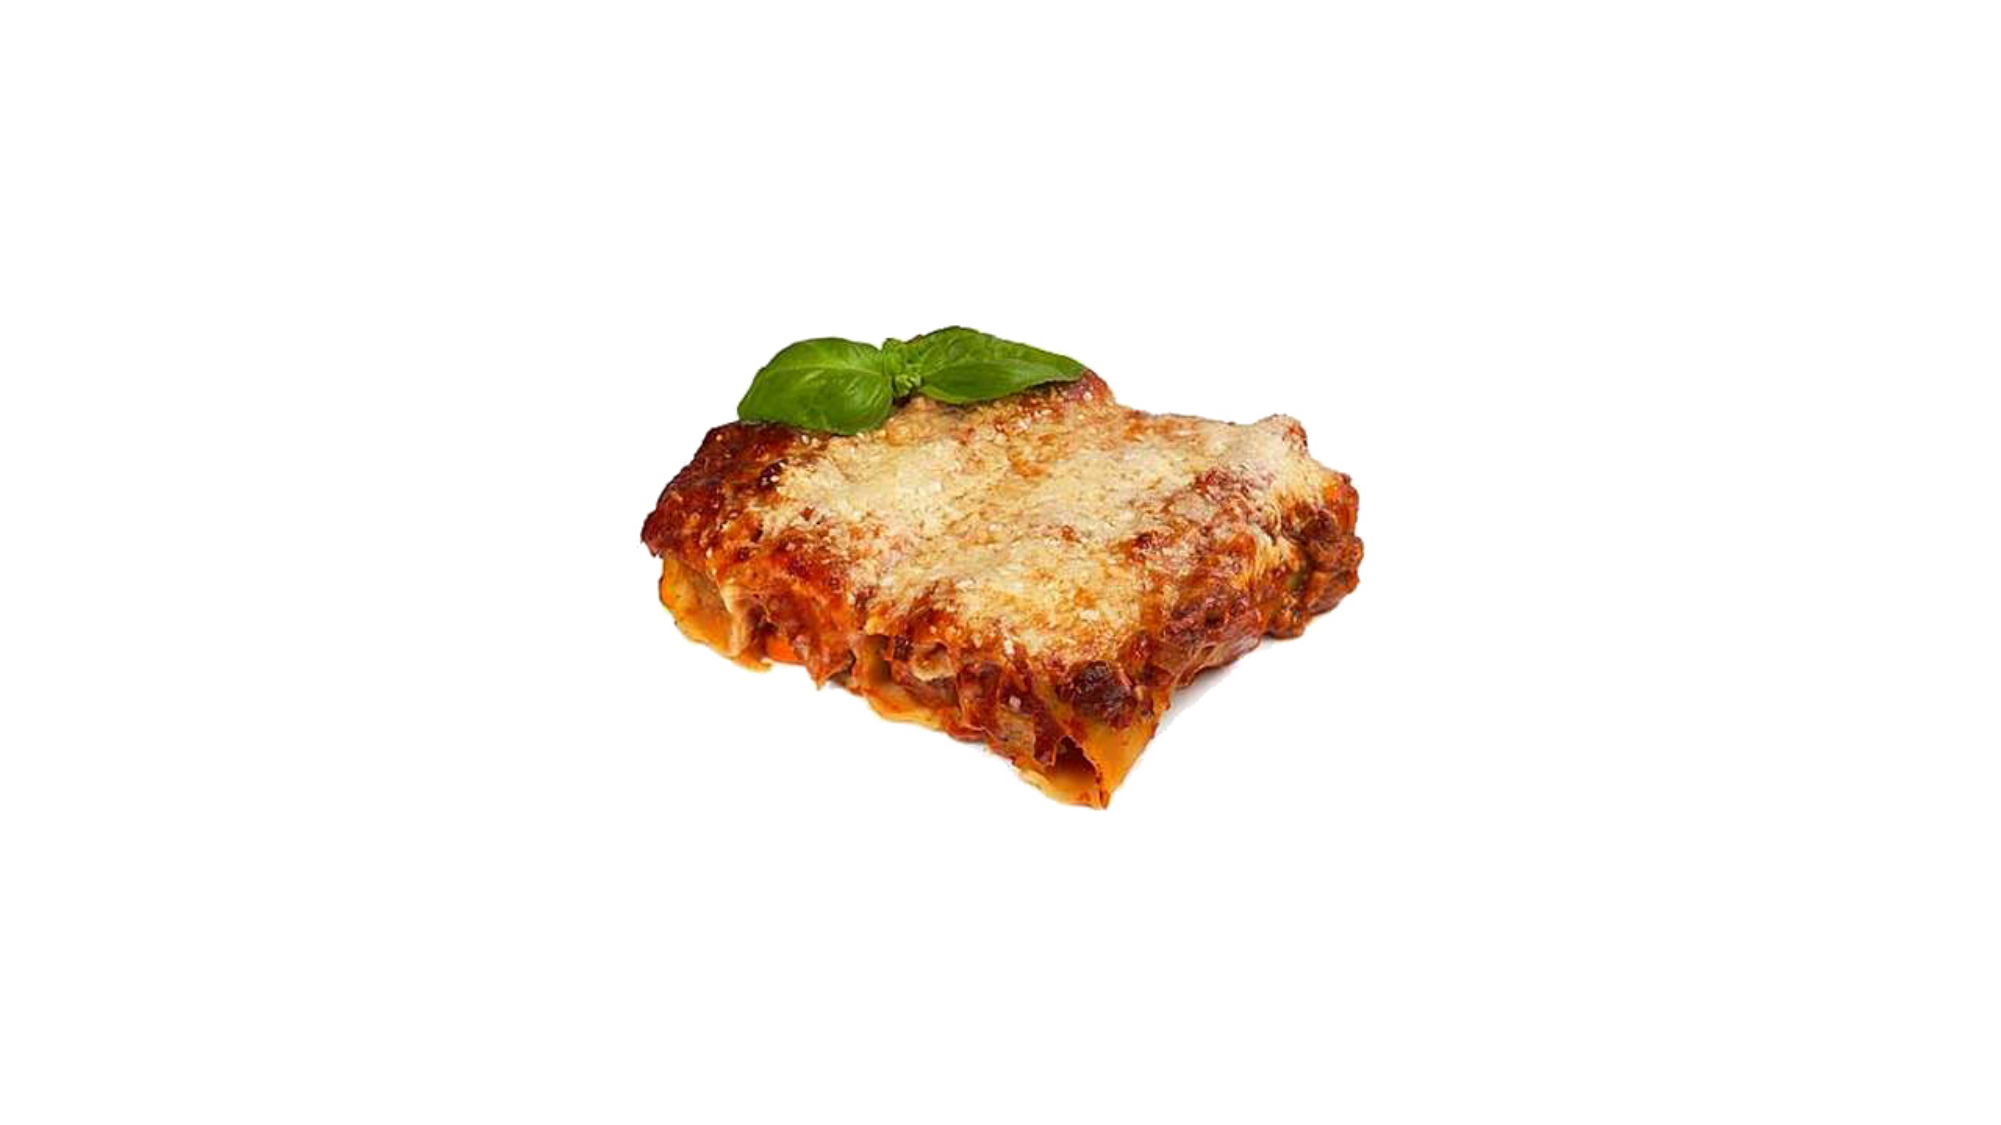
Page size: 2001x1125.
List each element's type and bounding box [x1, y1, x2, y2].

picture [531, 210, 1469, 914]
